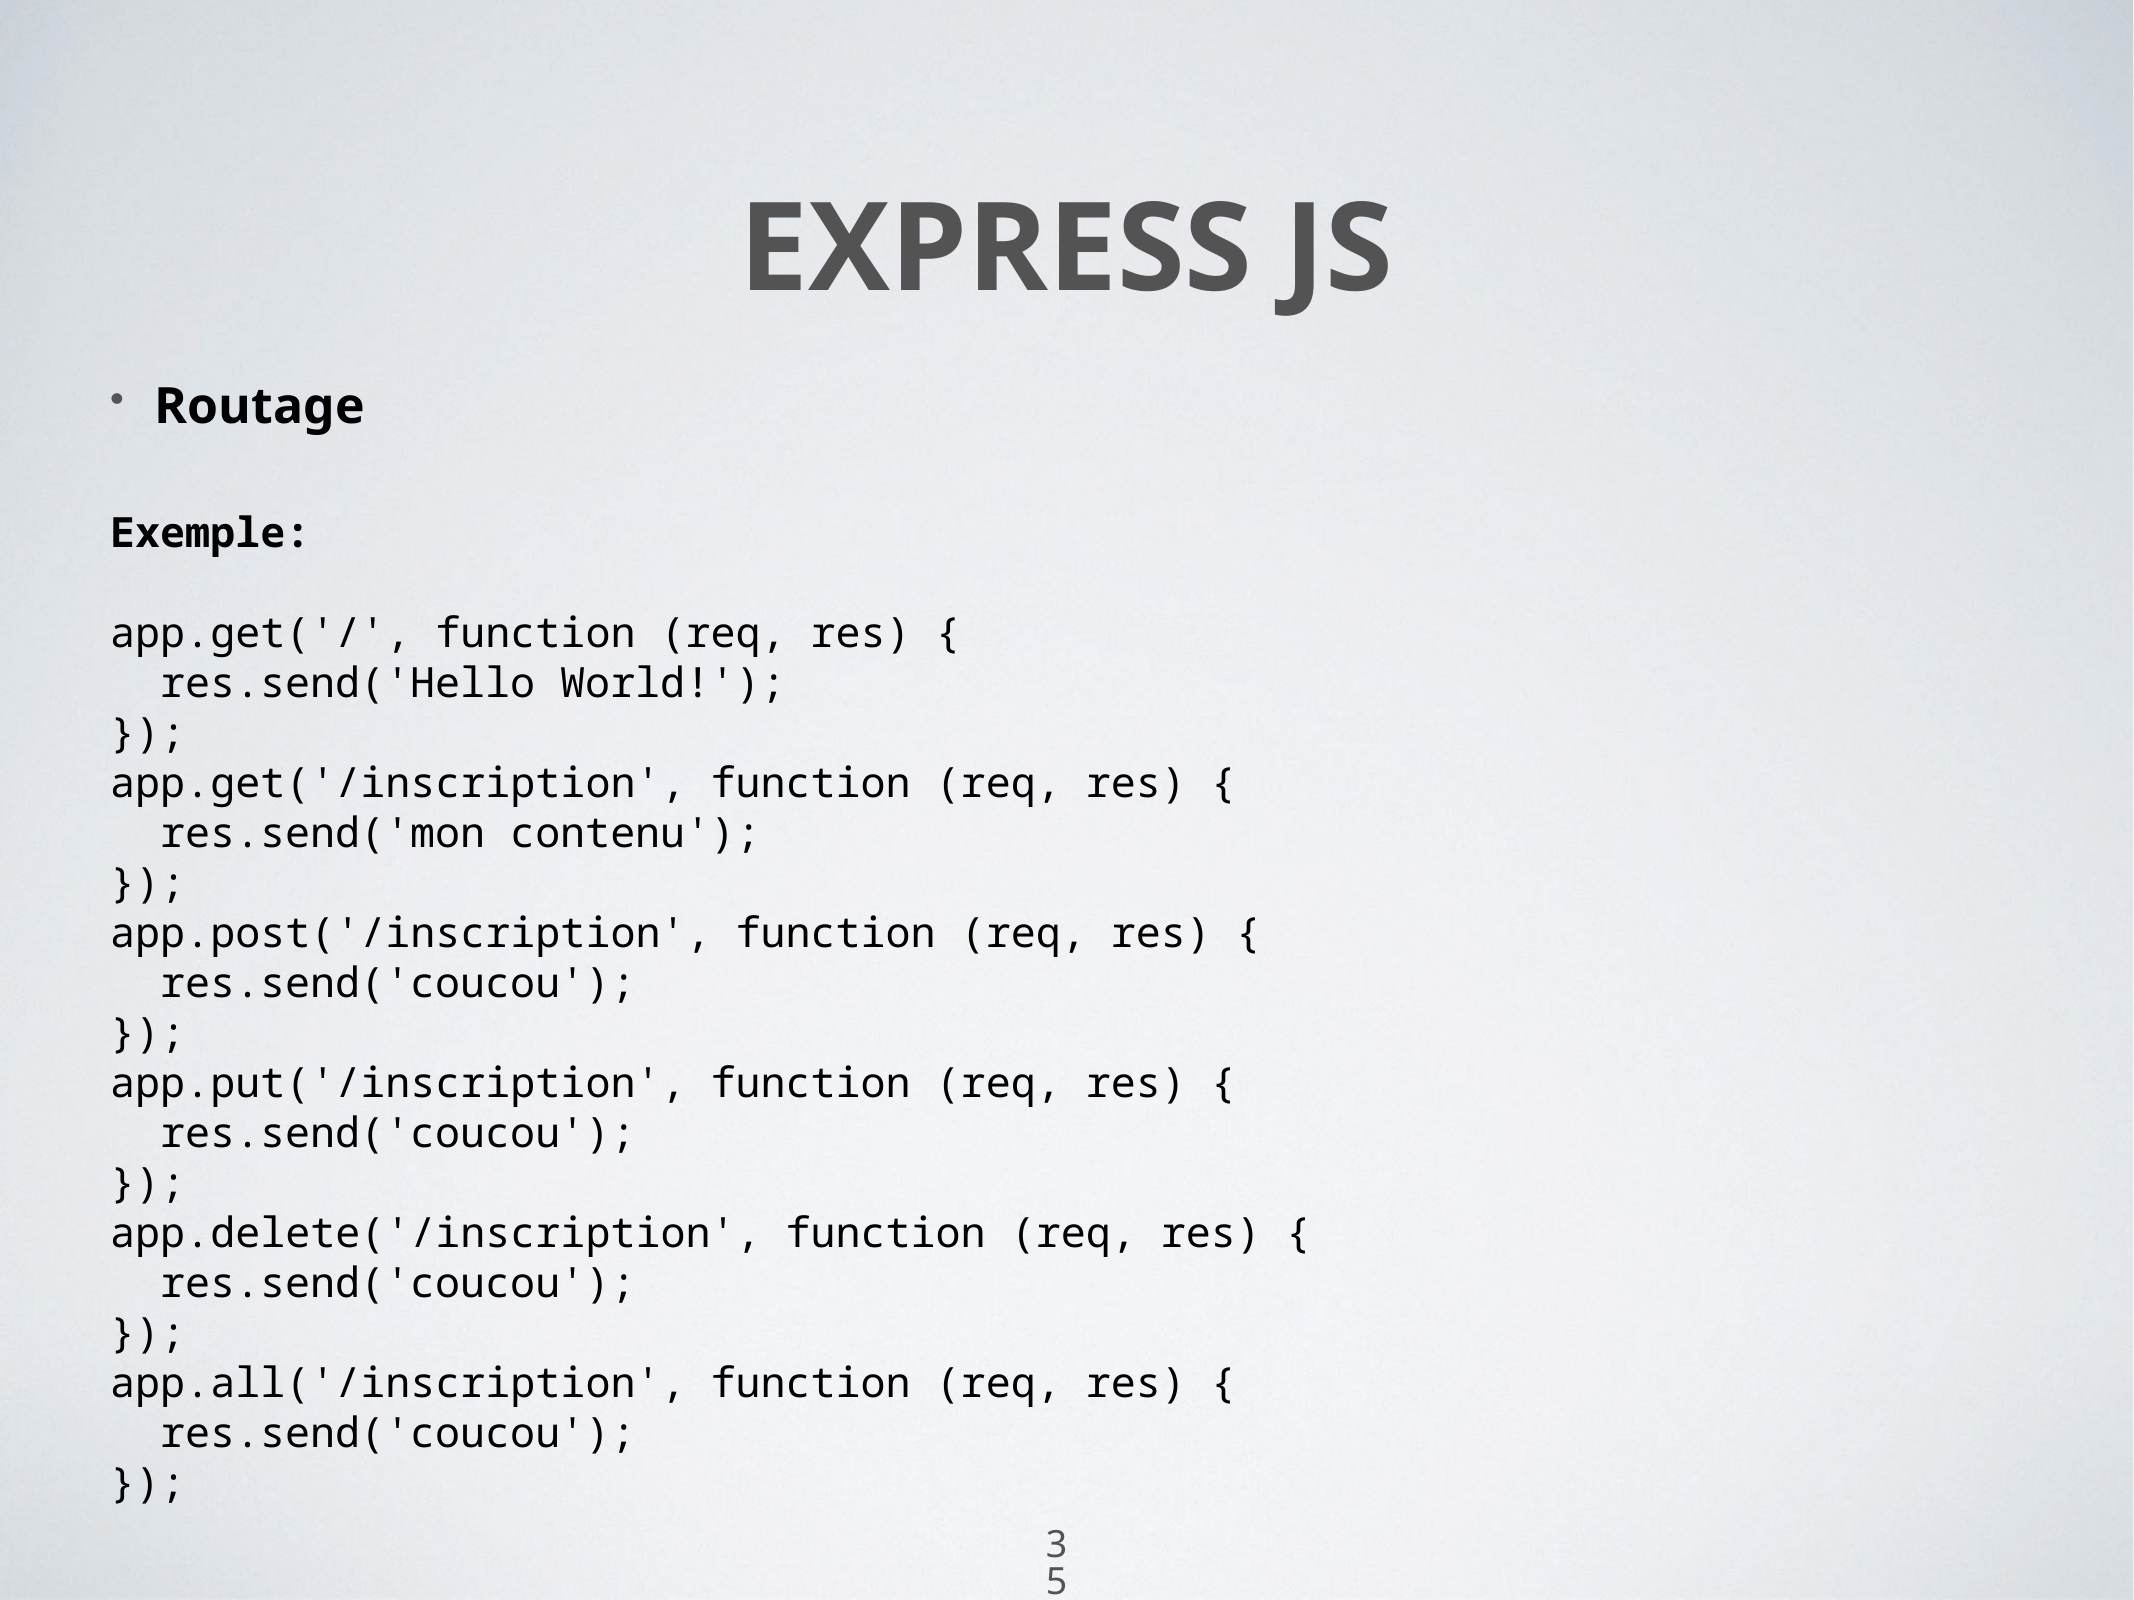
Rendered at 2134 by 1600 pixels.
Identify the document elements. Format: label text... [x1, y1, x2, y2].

title Express js [57, 41, 2076, 443]
picture [0, 0, 2134, 1600]
text_box Routage Exemple: app.get('/', function (req, res) { res.send('Hello World!'); }); app.get('/inscription', function (req, res) { res.send('mon contenu'); }); app.post('/inscription', function (req, res) { res.send('coucou'); }); app.put('/inscription', function (req, res) { res.send('coucou'); }); app.delete('/inscription', function (req, res) { res.send('coucou'); }); app.all('/inscription', function (req, res) { res.send('coucou'); }); [101, 77, 2134, 1515]
slide_number 35 [1036, 1520, 1095, 1580]
